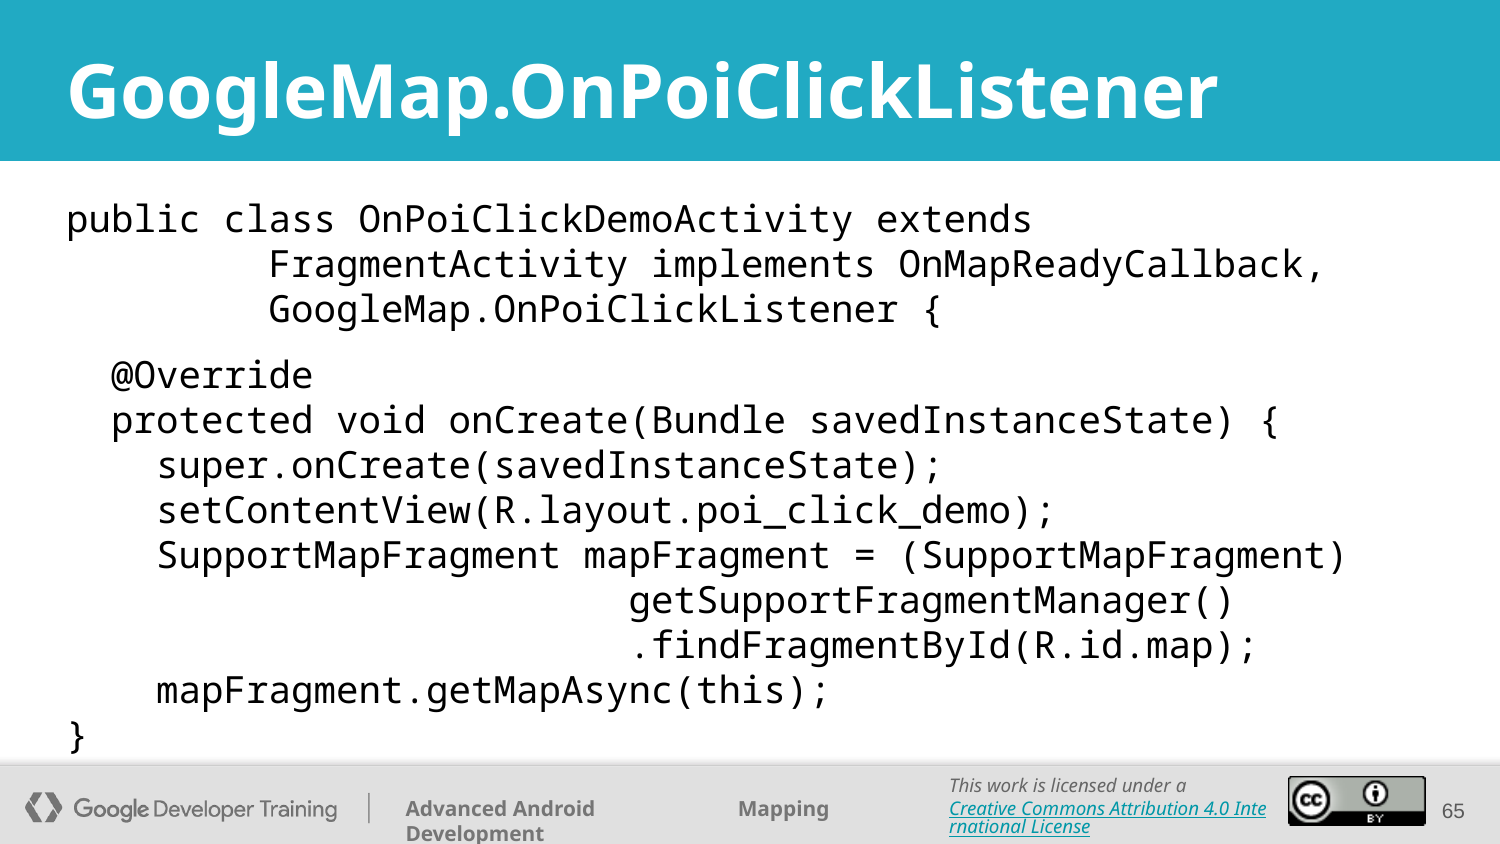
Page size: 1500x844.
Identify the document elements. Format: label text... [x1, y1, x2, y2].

list public class OnPoiClickDemoActivity extends FragmentActivity implements OnMapReadyCallback, GoogleMap.OnPoiClickListener { @Override protected void onCreate(Bundle savedInstanceState) { super.onCreate(savedInstanceState); setContentView(R.layout.poi_click_demo); SupportMapFragment mapFragment = (SupportMapFragment) getSupportFragmentManager() .findFragmentById(R.id.map); mapFragment.getMapAsync(this); } [51, 179, 1449, 737]
slide_number 65 [1389, 777, 1480, 842]
title GoogleMap.OnPoiClickListener [51, 28, 1449, 122]
picture [0, 161, 1500, 844]
